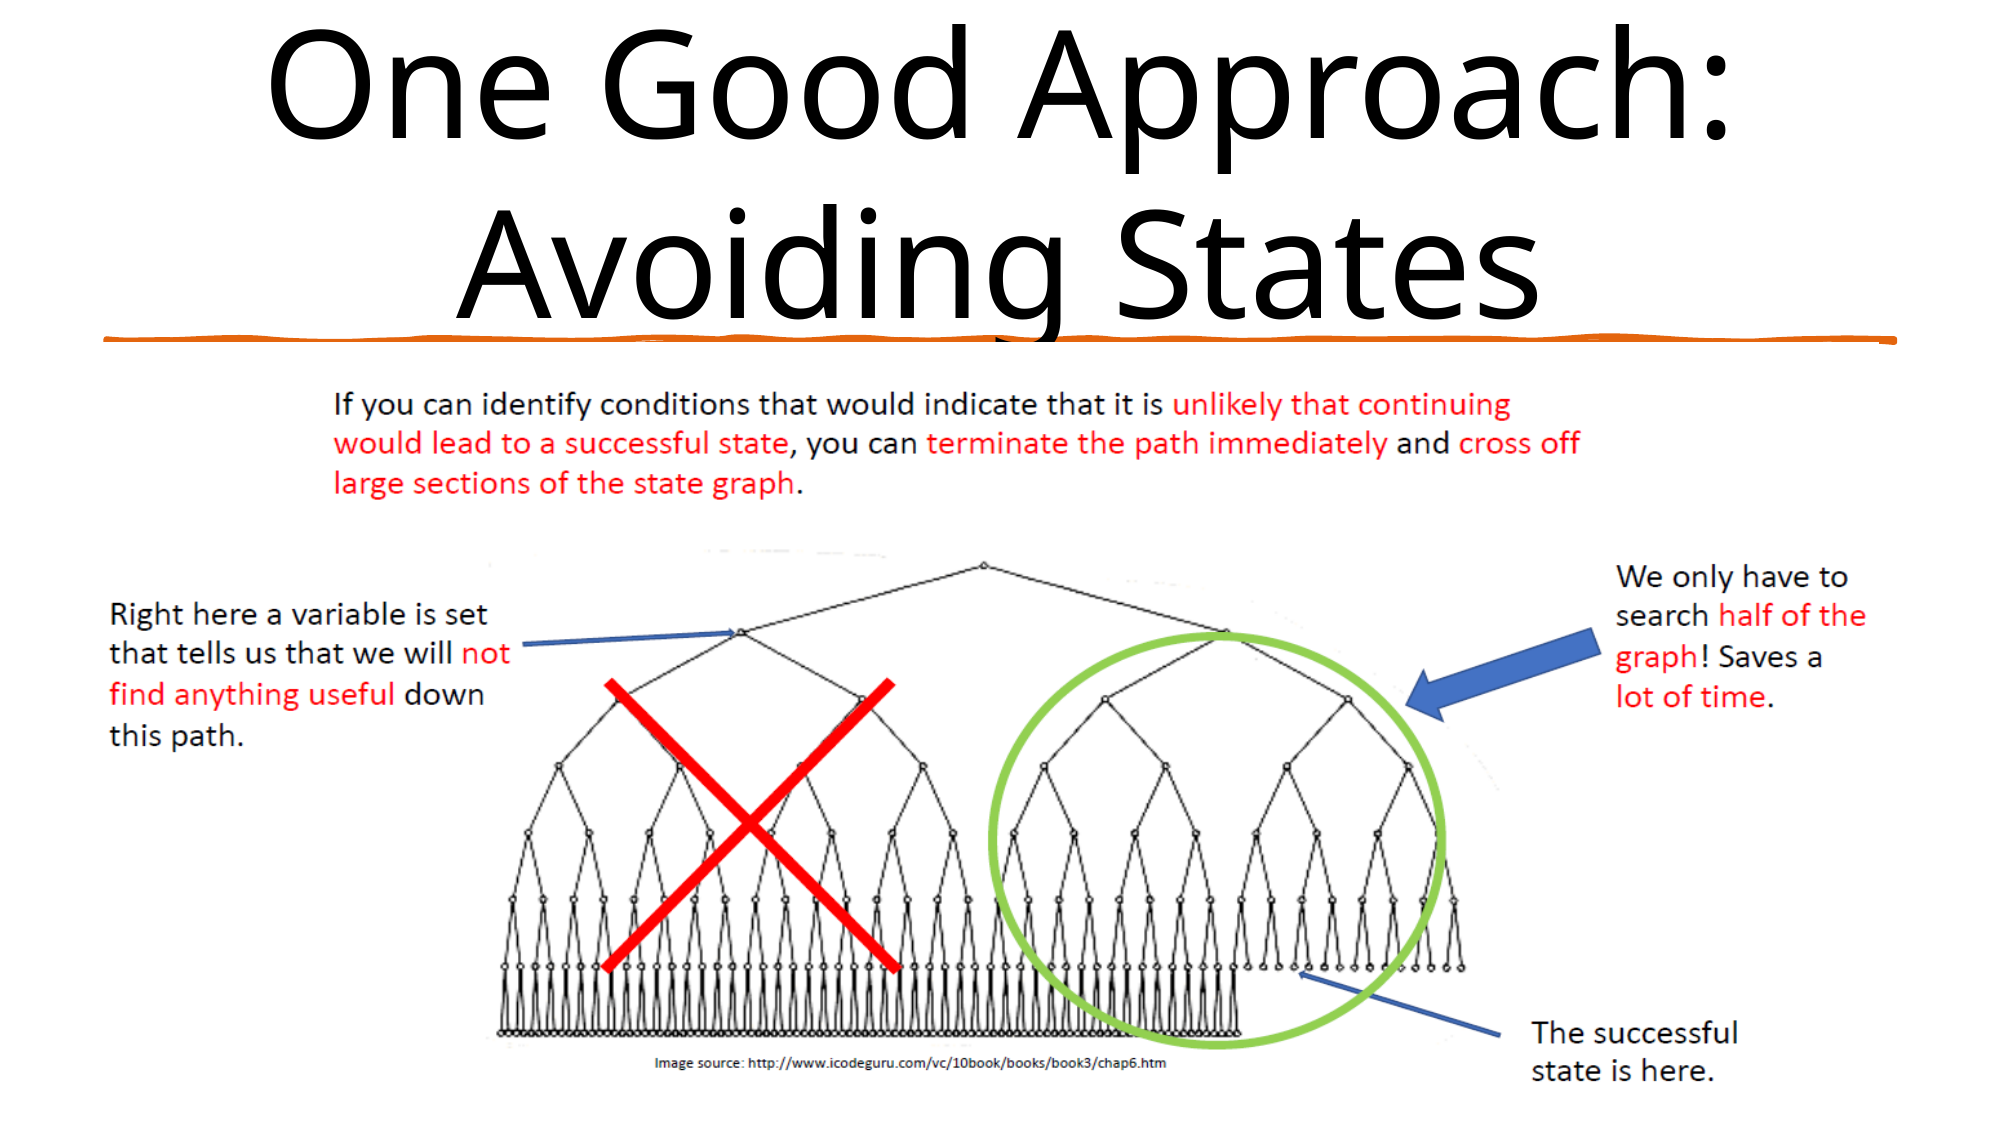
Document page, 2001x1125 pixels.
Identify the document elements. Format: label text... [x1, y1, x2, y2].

title One Good Approach: Avoiding States [137, 59, 1863, 278]
picture [91, 342, 1879, 1103]
